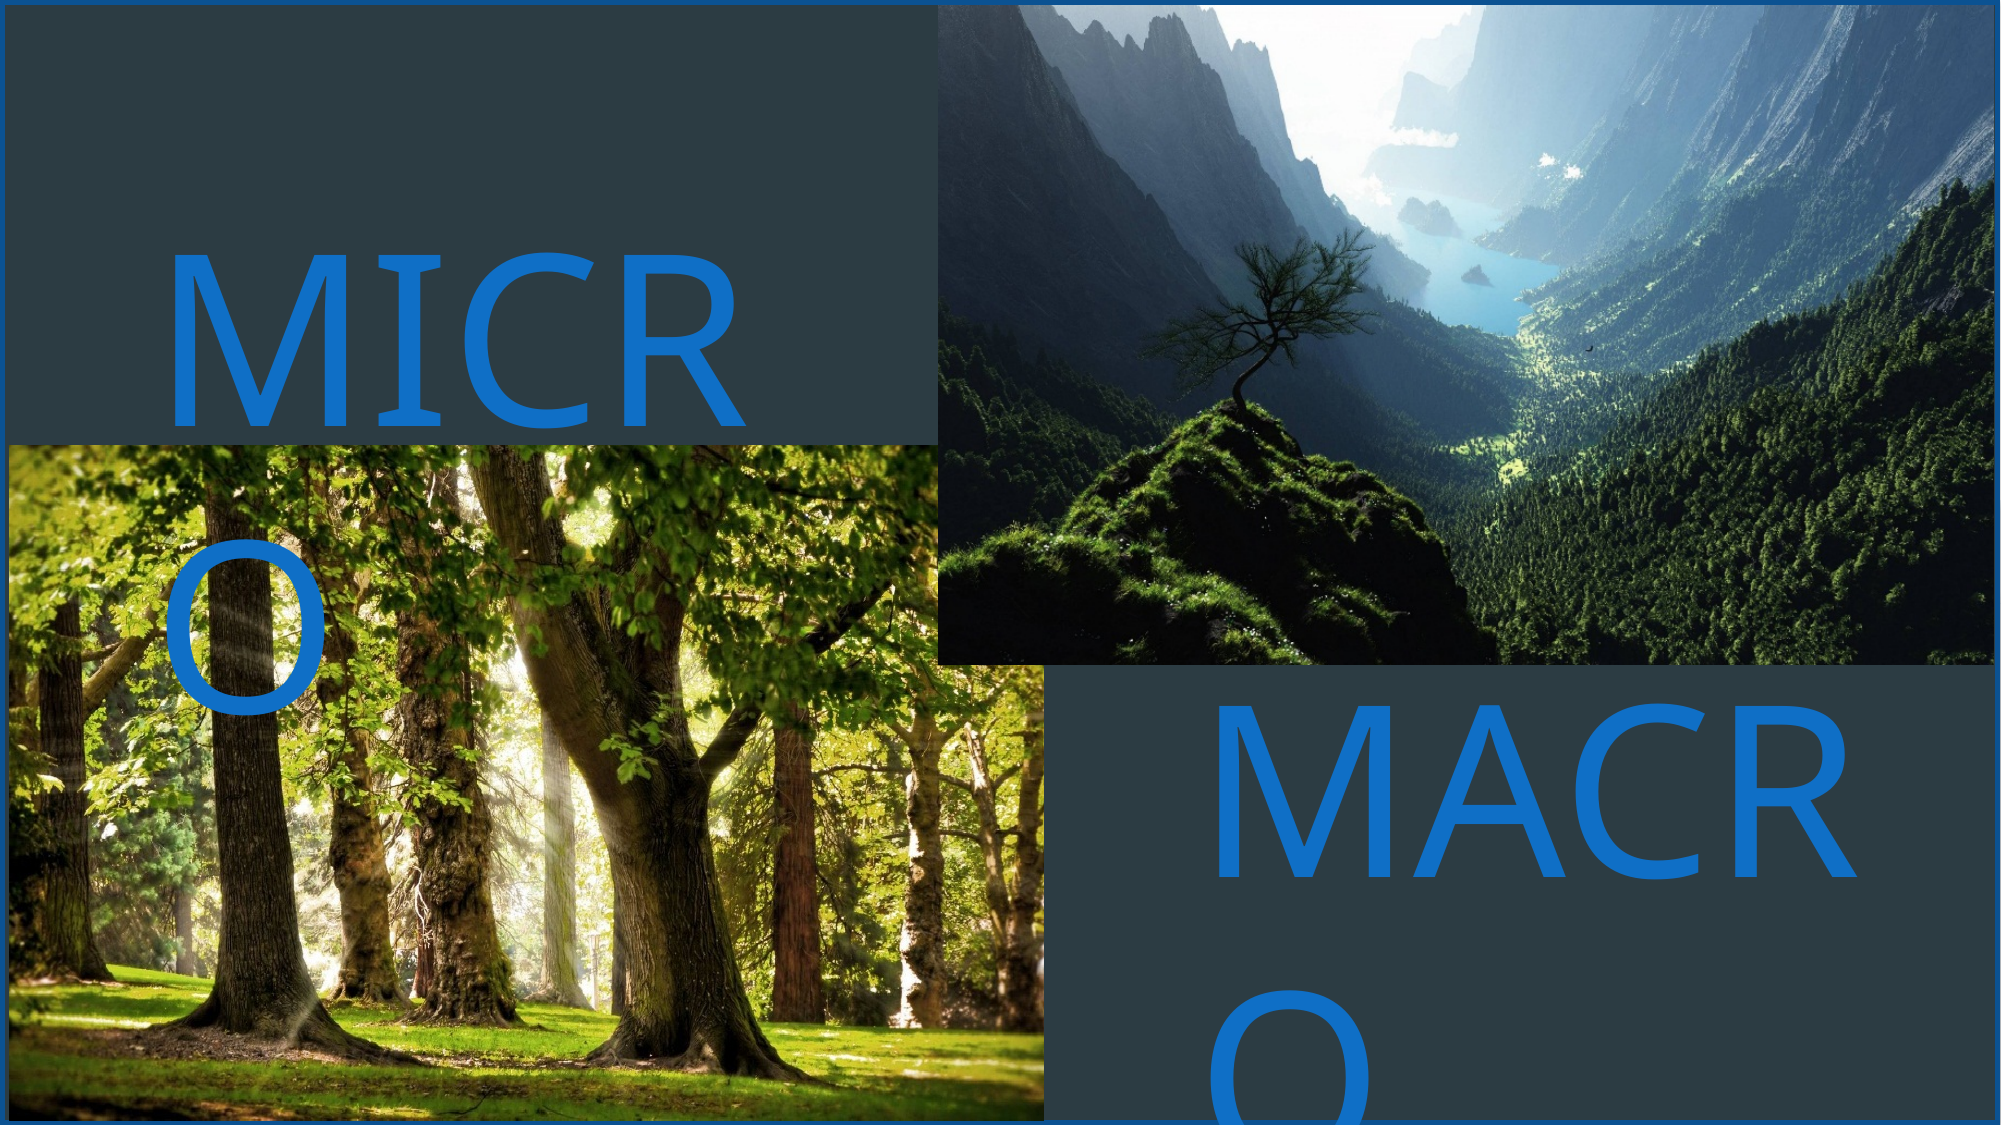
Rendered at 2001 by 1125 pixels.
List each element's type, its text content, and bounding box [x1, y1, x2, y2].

text_box MICRO [137, 179, 933, 444]
picture [8, 5, 1994, 1121]
text_box MACRO [1181, 675, 1980, 1125]
text_box [0, 0, 2000, 1125]
